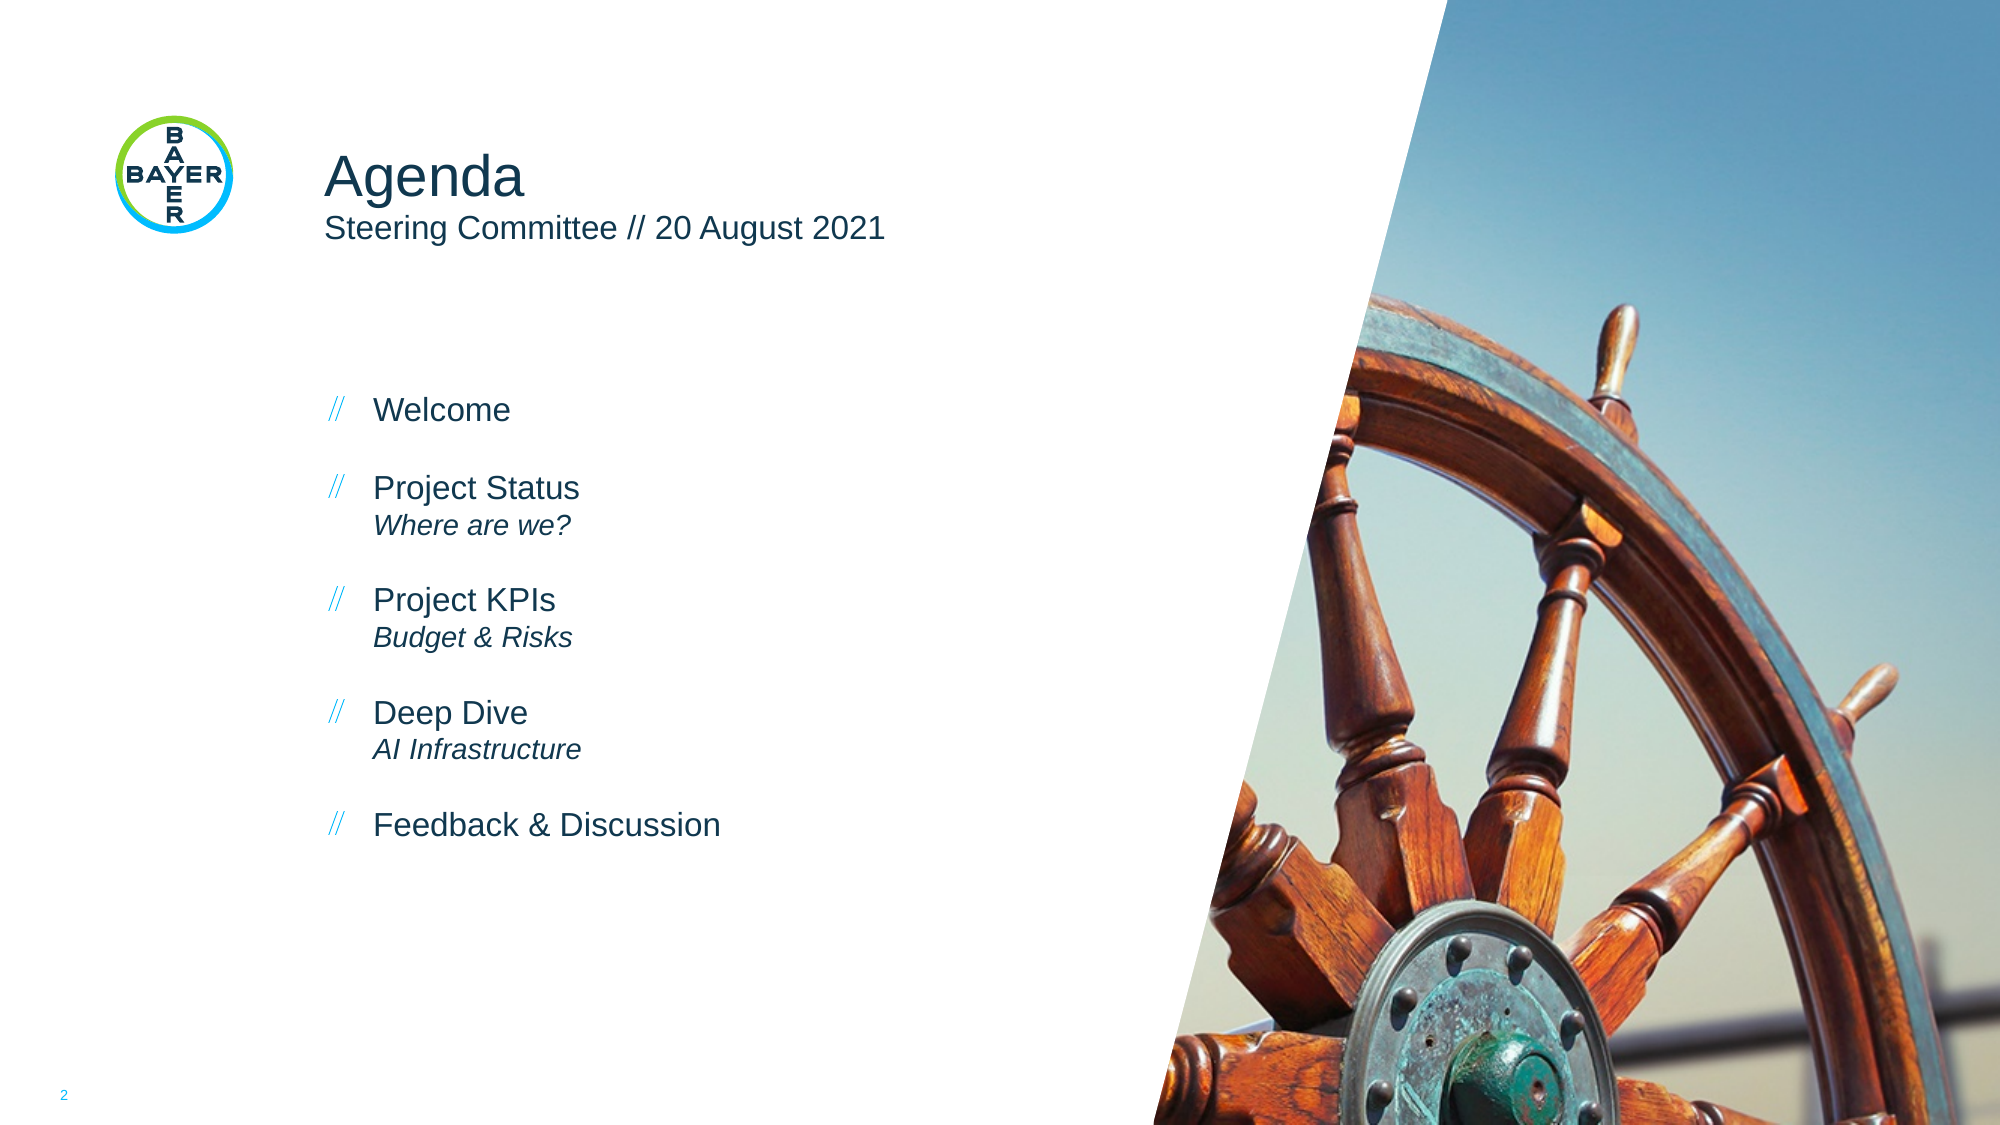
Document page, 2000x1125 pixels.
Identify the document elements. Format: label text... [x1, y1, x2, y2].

picture [328, 474, 336, 494]
picture [1153, 0, 2000, 1125]
picture [337, 400, 345, 421]
picture [337, 703, 345, 723]
picture [328, 586, 336, 607]
picture [331, 699, 345, 723]
picture [174, 122, 199, 130]
picture [328, 811, 336, 831]
slide_number 2 [32, 1085, 97, 1104]
picture [337, 815, 345, 835]
picture [331, 396, 345, 421]
picture [331, 586, 345, 611]
picture [328, 396, 336, 417]
picture [331, 474, 345, 498]
list Welcome Project Status Where are we? Project KPIs Budget & Risks Deep Dive AI Infrastructure Feedback & Discussion [328, 388, 1097, 1064]
picture [337, 590, 345, 611]
picture [337, 478, 345, 498]
picture [331, 811, 345, 835]
title Agenda [324, 66, 1148, 206]
picture [328, 699, 336, 719]
text_box Steering Committee // 20 August 2021 [324, 206, 1148, 248]
